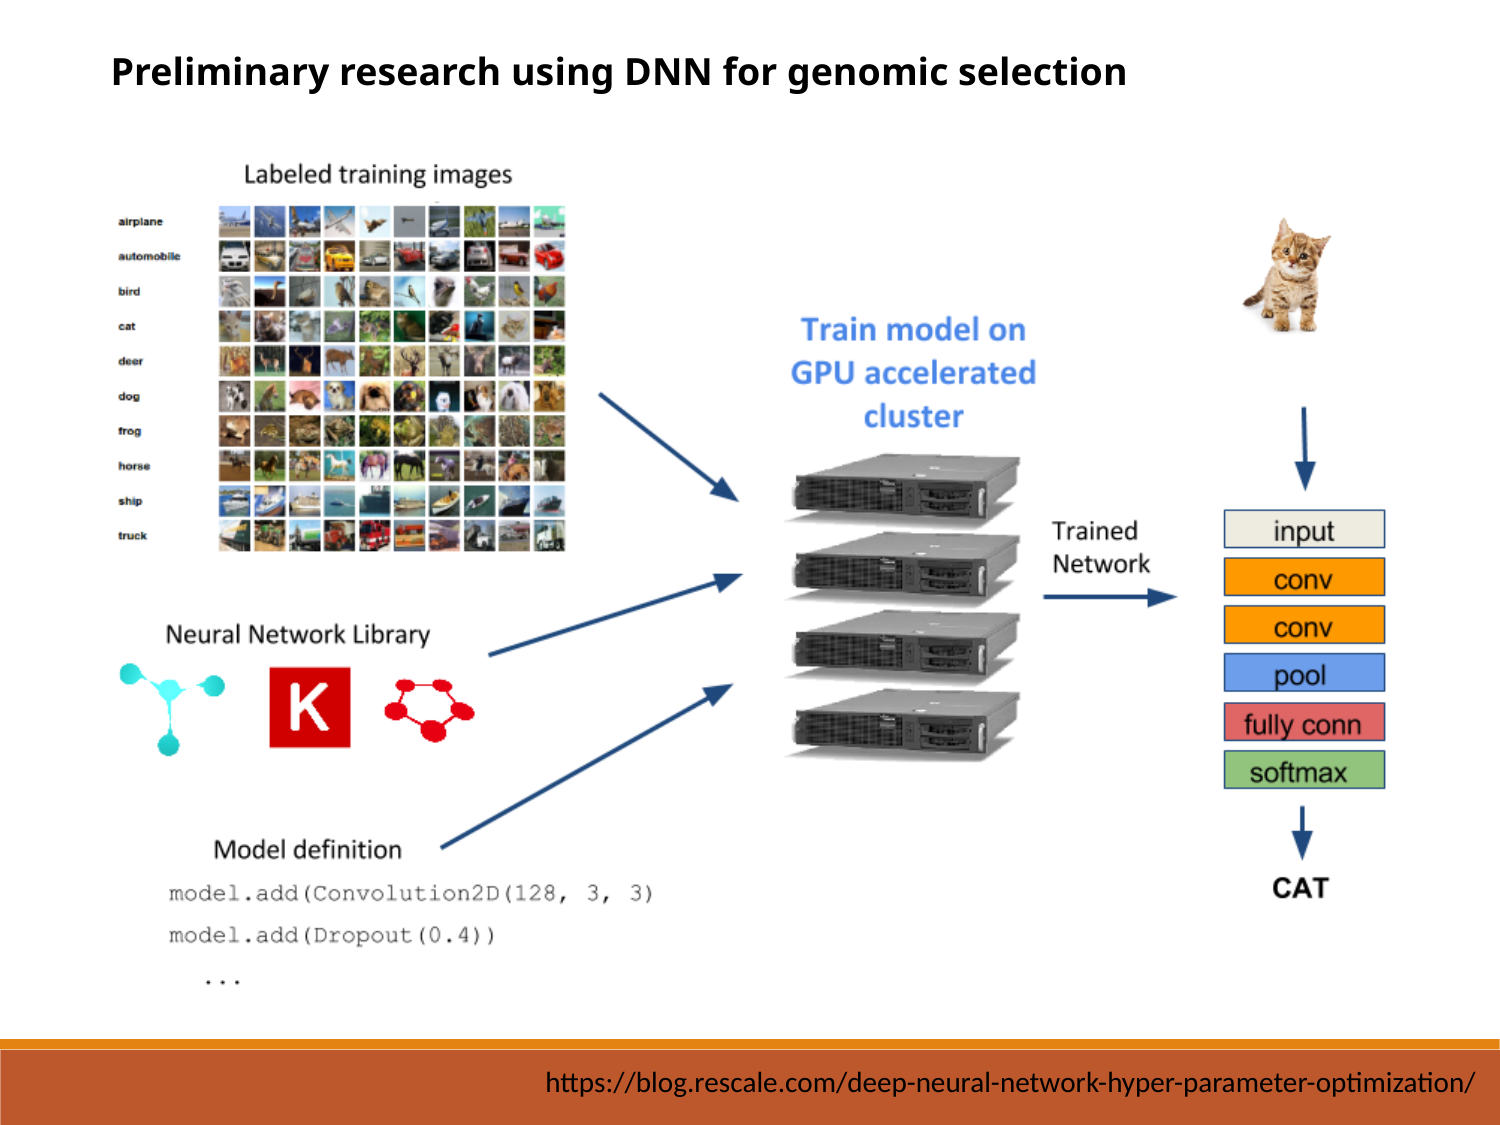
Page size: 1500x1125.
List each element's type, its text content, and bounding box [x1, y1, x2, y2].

picture [83, 124, 1423, 1004]
text_box Preliminary research using DNN for genomic selection [95, 40, 1154, 101]
text_box https://blog.rescale.com/deep-neural-network-hyper-parameter-optimization/ [530, 1056, 1500, 1107]
